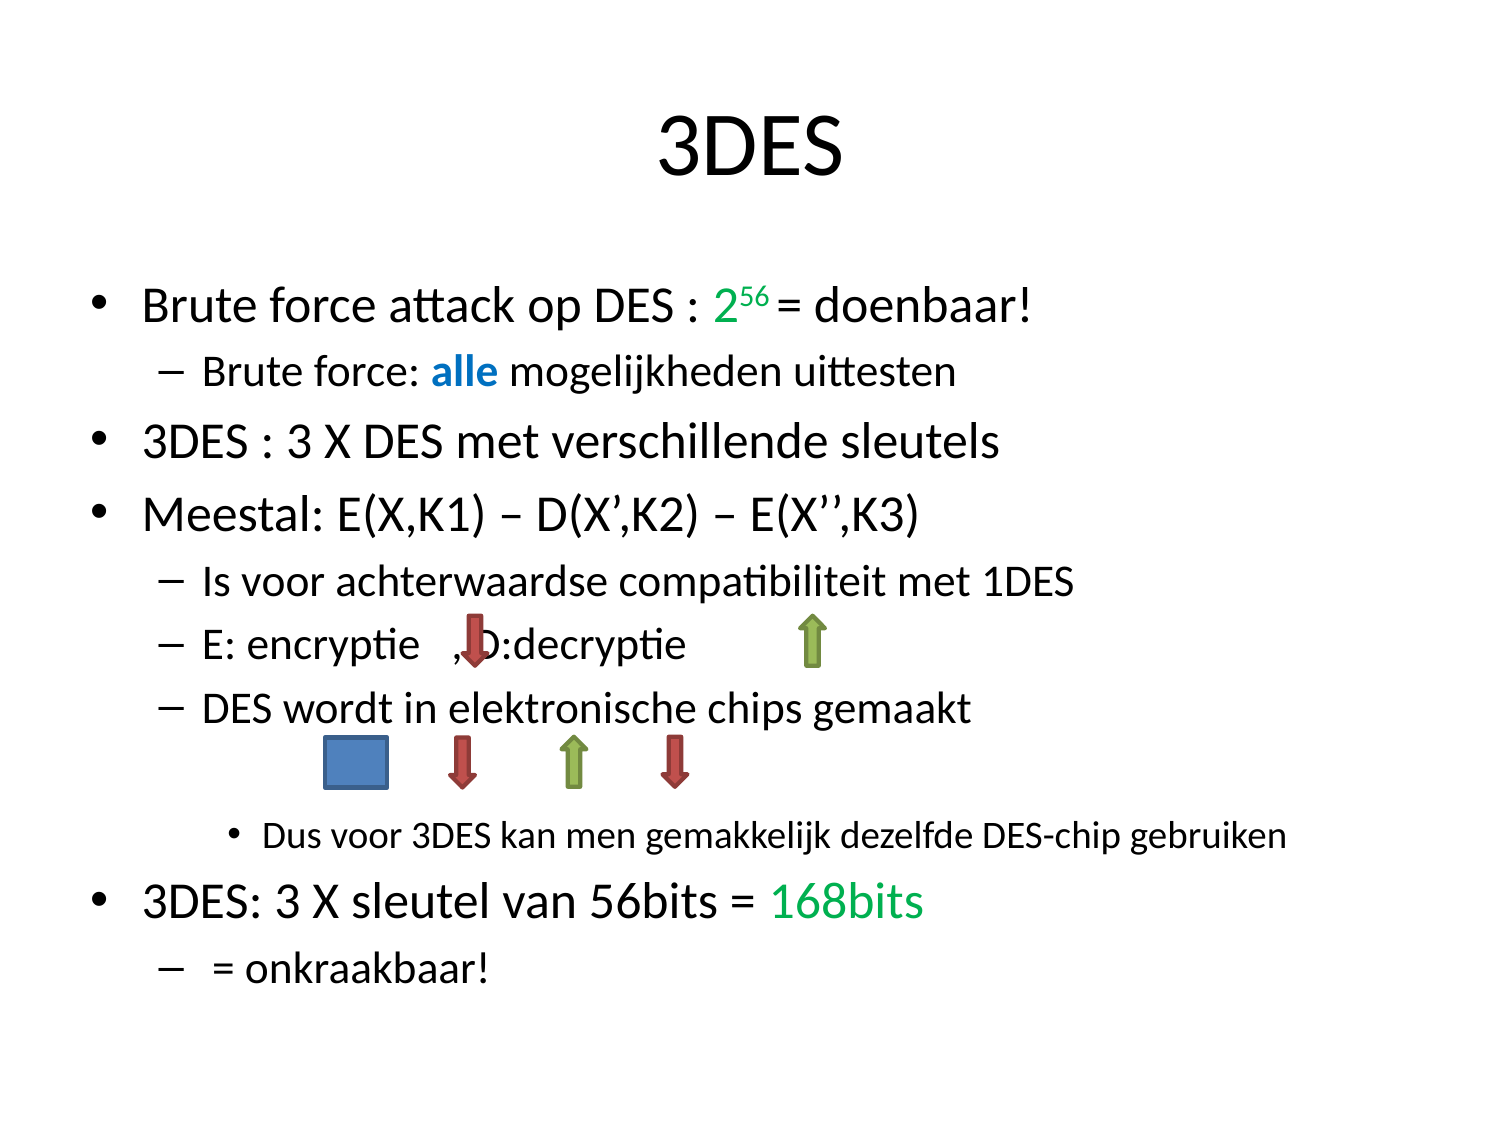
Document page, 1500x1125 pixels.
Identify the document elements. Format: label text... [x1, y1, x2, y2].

text_box [460, 613, 490, 668]
text_box [559, 734, 589, 789]
text_box [660, 734, 690, 789]
list Brute force attack op DES : 256 = doenbaar! Brute force: alle mogelijkheden uittesten 3DES : 3 X DES met verschillende sleutels Meestal: E(X,K1) – D(X’,K2) – E(X’’,K3) Is voor achterwaardse compatibiliteit met 1DES E: encryptie , D:decryptie DES wordt in elektronische chips gemaakt Dus voor 3DES kan men gemakkelijk dezelfde DES-chip gebruiken 3DES: 3 X sleutel van 56bits = 168bits = onkraakbaar! [75, 262, 1425, 1005]
text_box [798, 613, 827, 668]
text_box [448, 735, 477, 790]
text_box [323, 735, 389, 790]
title 3DES [75, 45, 1425, 233]
